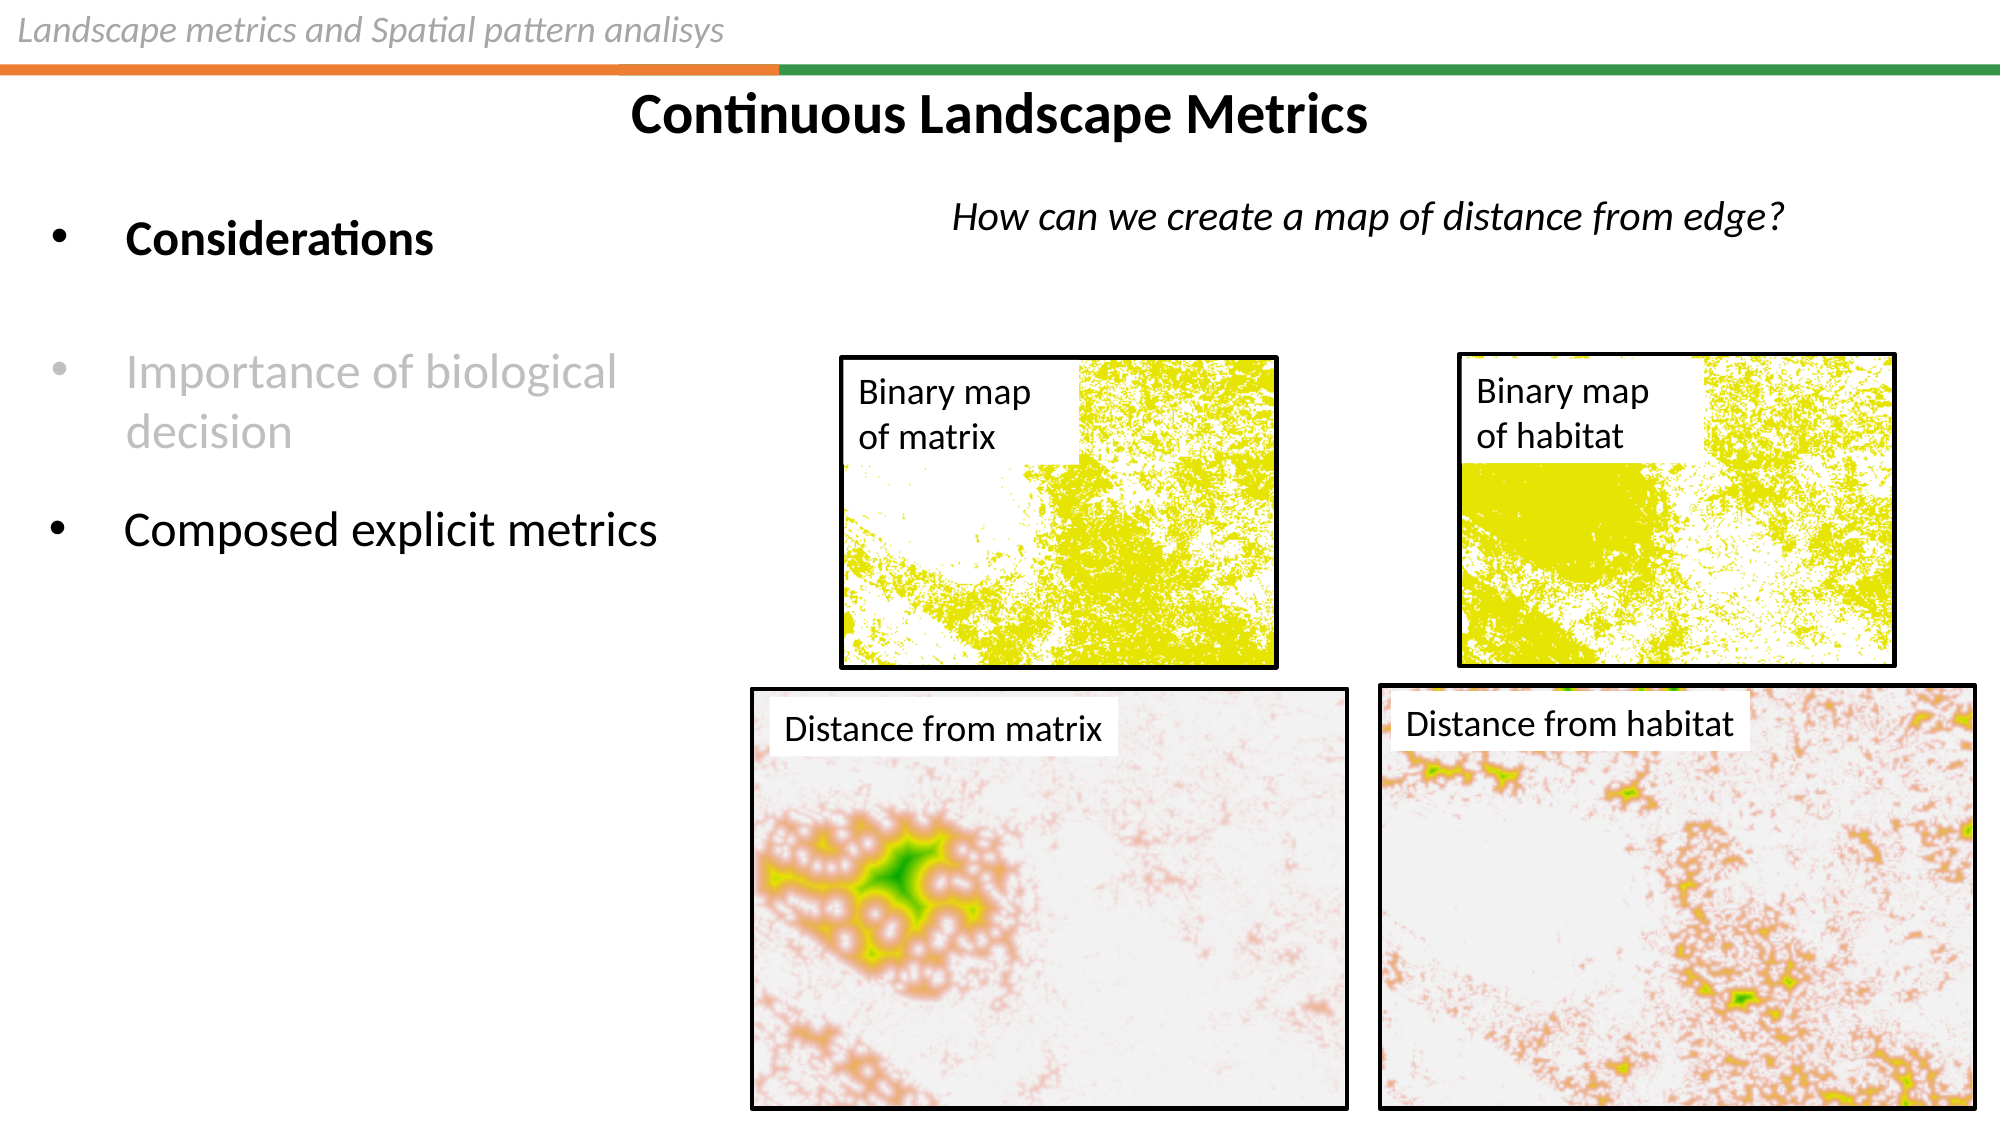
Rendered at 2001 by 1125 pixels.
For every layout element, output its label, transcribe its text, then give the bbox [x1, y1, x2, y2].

picture [1461, 356, 1893, 664]
picture [1382, 688, 1973, 1107]
picture [754, 691, 1345, 1107]
text_box Landscape metrics and Spatial pattern analisys [2, 0, 740, 58]
text_box [780, 63, 2000, 76]
picture [843, 359, 1274, 665]
text_box How can we create a map of distance from edge? [937, 181, 1802, 247]
text_box Considerations [36, 198, 574, 273]
text_box [0, 63, 780, 76]
text_box Continuous Landscape Metrics [616, 76, 1384, 153]
text_box Importance of biological decision [36, 331, 742, 466]
text_box Composed explicit metrics [33, 489, 727, 565]
